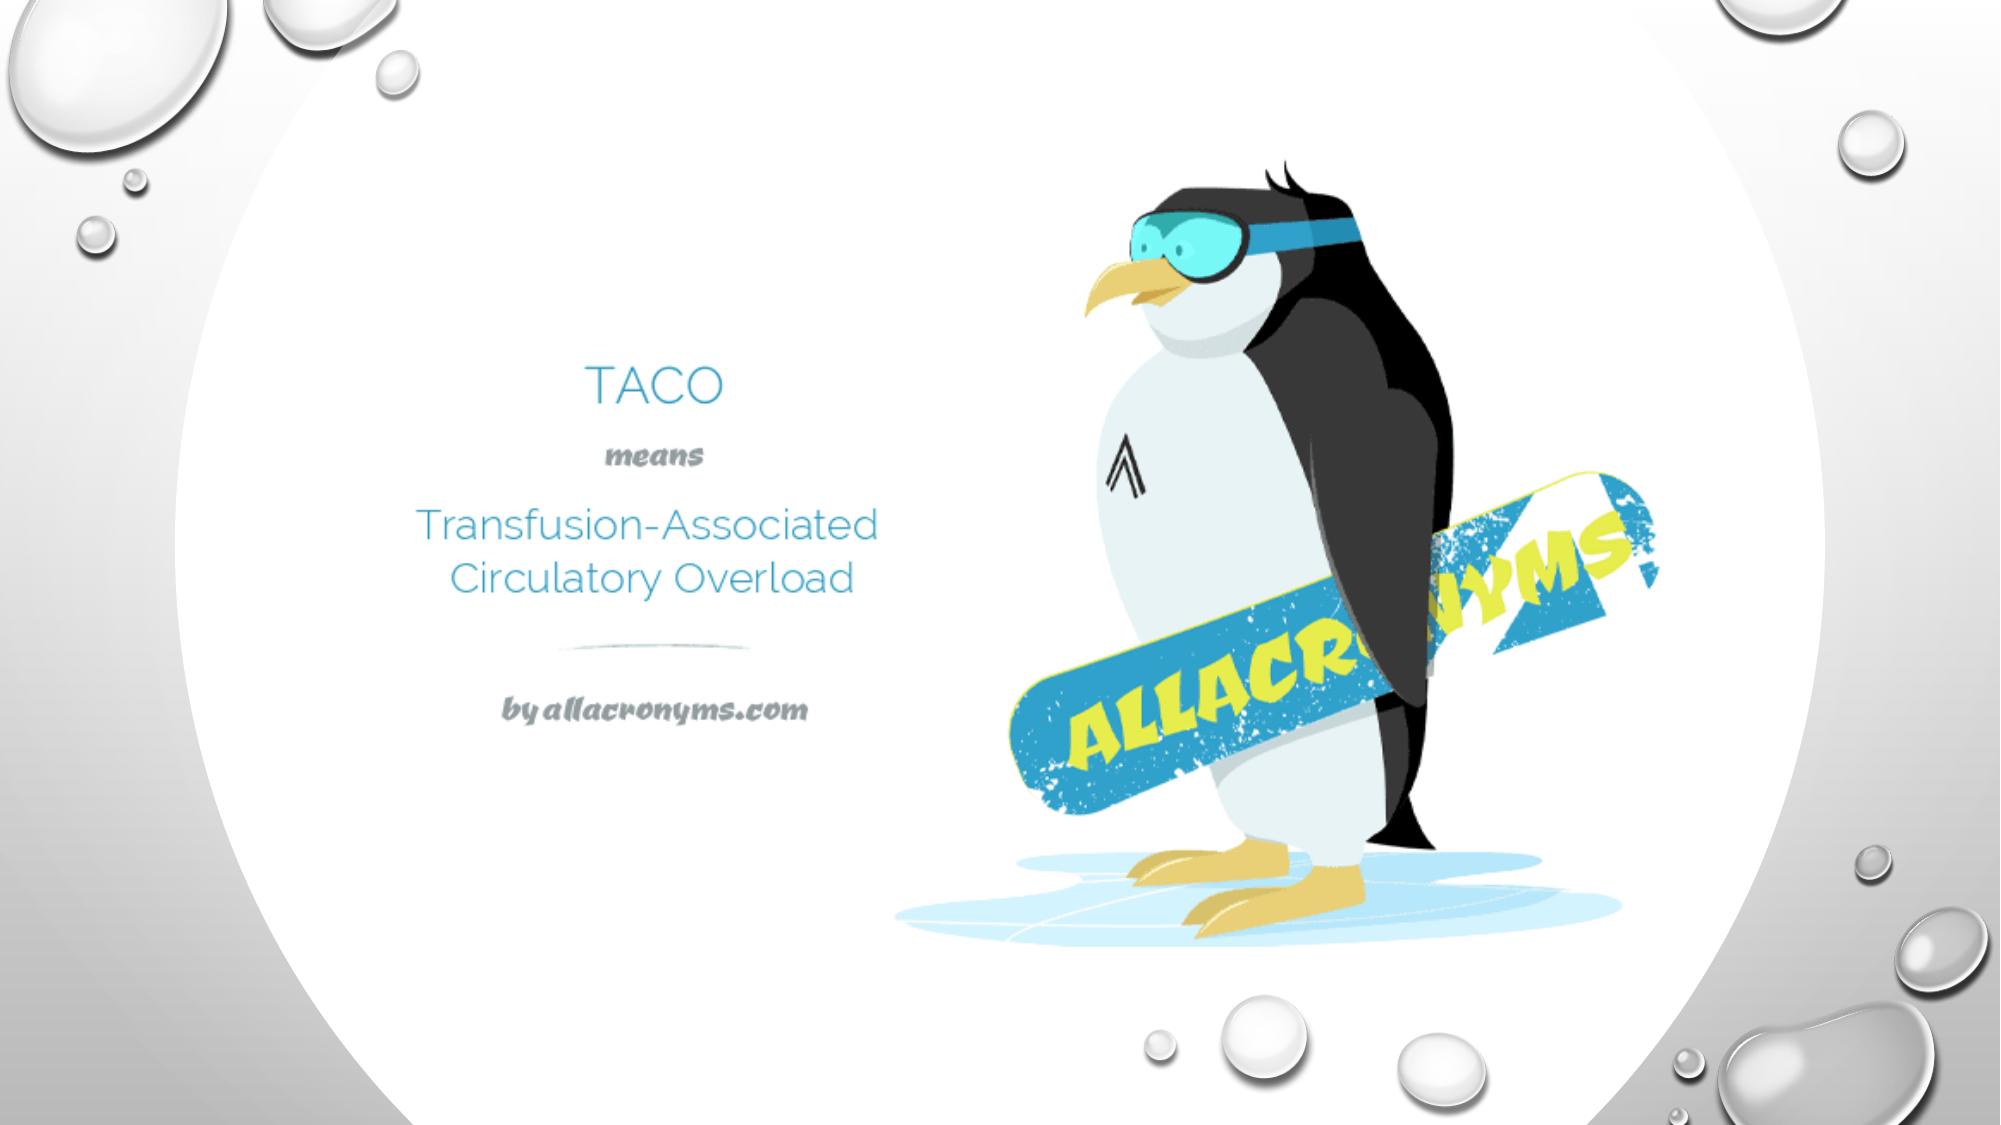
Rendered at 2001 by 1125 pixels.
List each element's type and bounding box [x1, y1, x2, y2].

picture [0, 0, 2000, 1125]
list [311, 127, 1689, 948]
